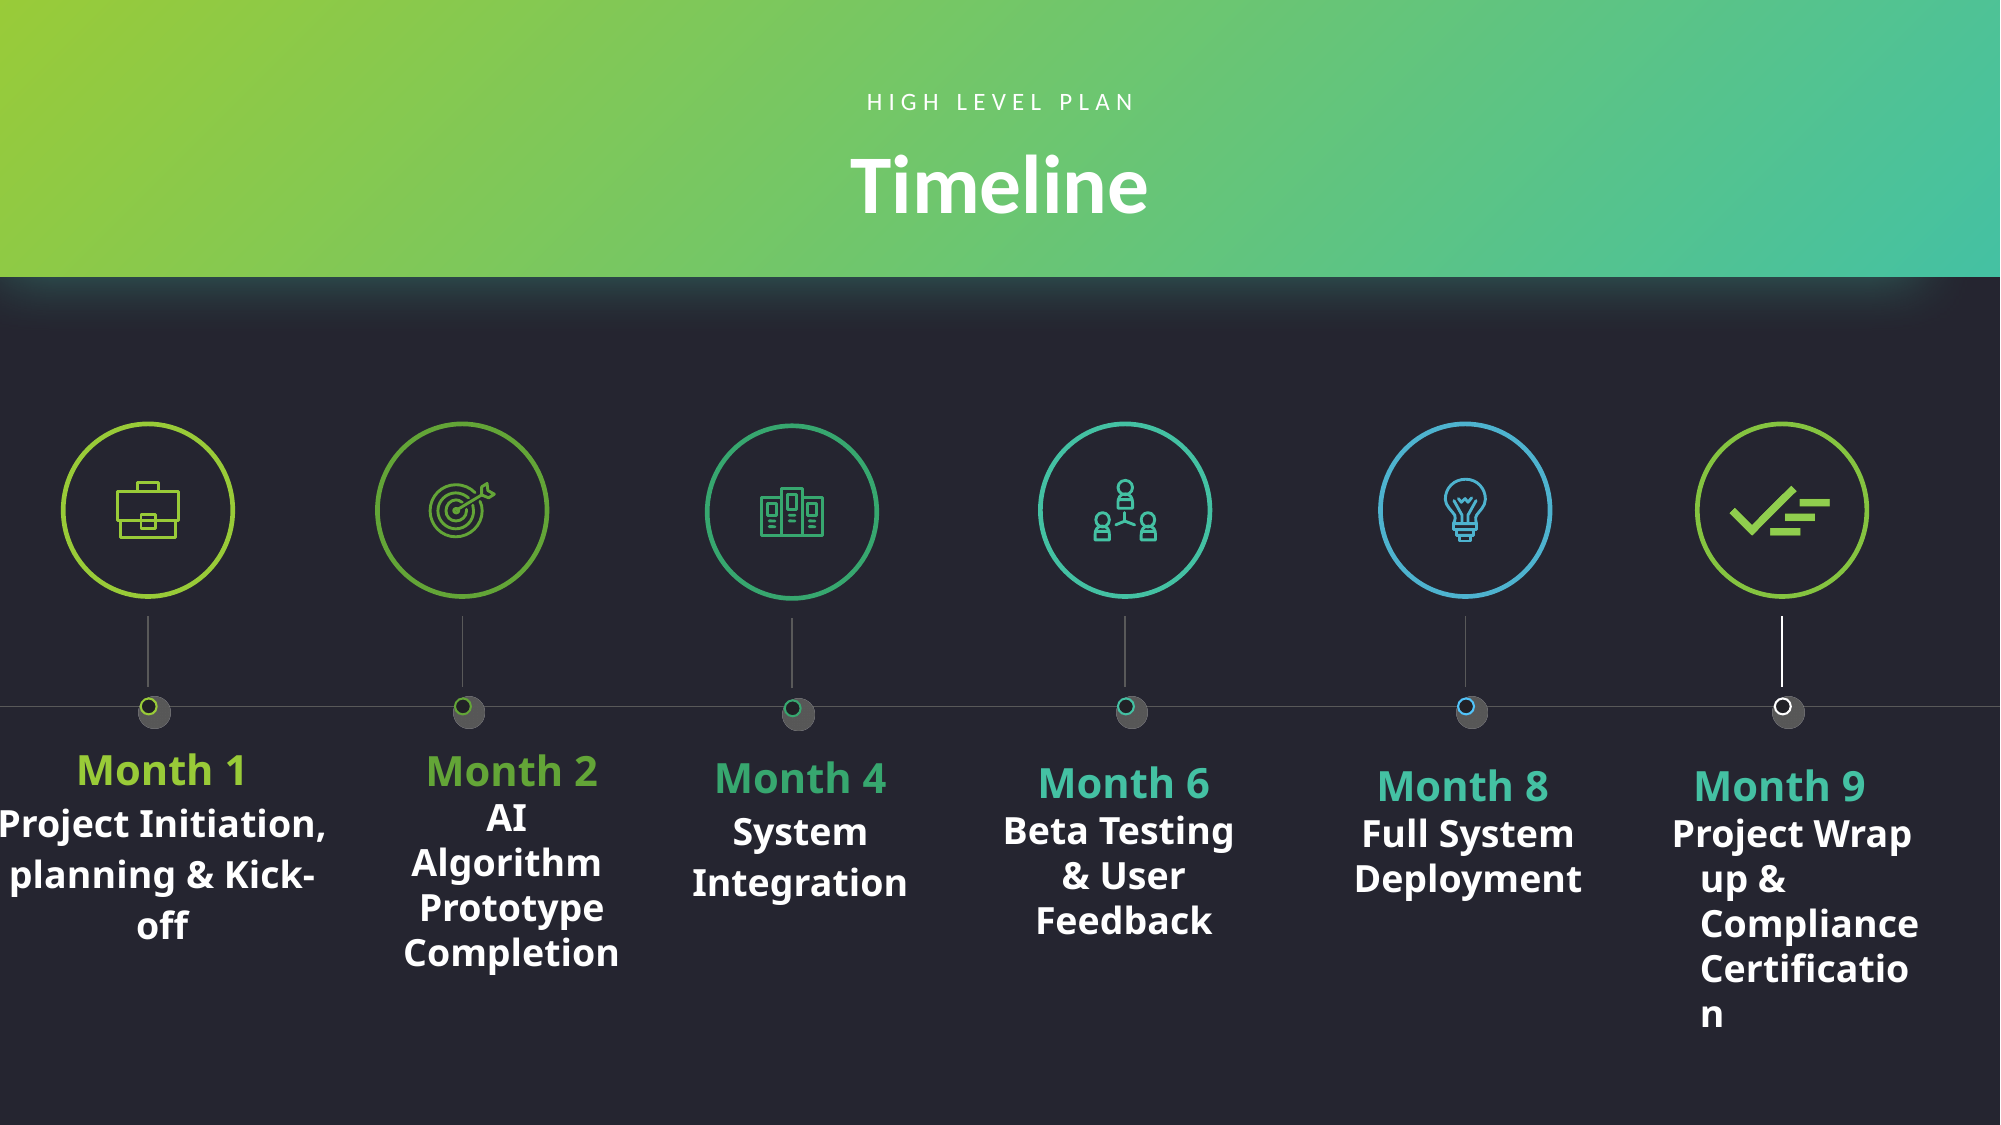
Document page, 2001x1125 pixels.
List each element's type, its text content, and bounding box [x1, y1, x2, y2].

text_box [1040, 423, 1210, 715]
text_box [1380, 423, 1551, 715]
text_box Month 6 Beta Testing & User Feedback [967, 742, 1281, 950]
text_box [377, 423, 548, 715]
text_box Month 8 Full System Deployment [1311, 746, 1625, 908]
text_box Month 2 AI Algorithm Prototype Completion [317, 730, 707, 982]
text_box Month 4 System Integration [643, 738, 957, 912]
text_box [1697, 423, 1867, 715]
text_box Timeline [250, 123, 1750, 238]
text_box HIGH LEVEL PLAN [628, 77, 1372, 123]
text_box Month 9 Project Wrap up & Compliance Certification [1628, 746, 1942, 1043]
text_box Month 1 Project Initiation, planning & Kick-off [0, 730, 317, 955]
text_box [63, 423, 233, 715]
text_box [707, 425, 877, 717]
